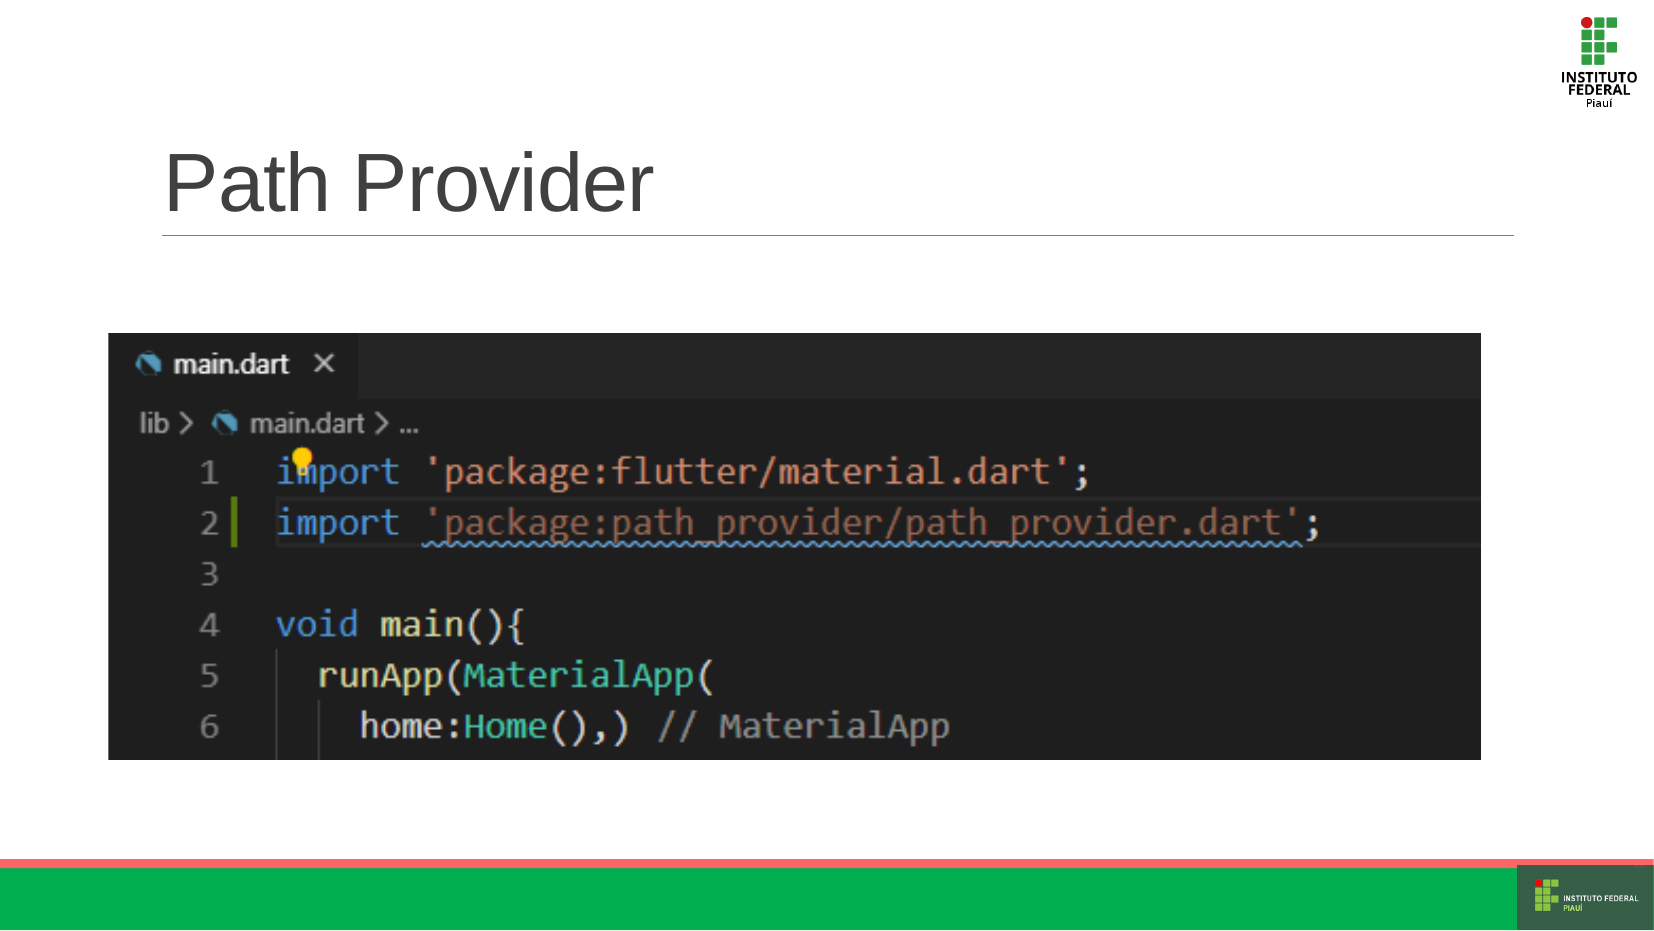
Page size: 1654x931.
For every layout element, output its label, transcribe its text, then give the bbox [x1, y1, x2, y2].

picture [1544, 15, 1654, 109]
picture [1517, 865, 1654, 930]
picture [107, 332, 1482, 760]
title Path Provider [148, 38, 1513, 236]
